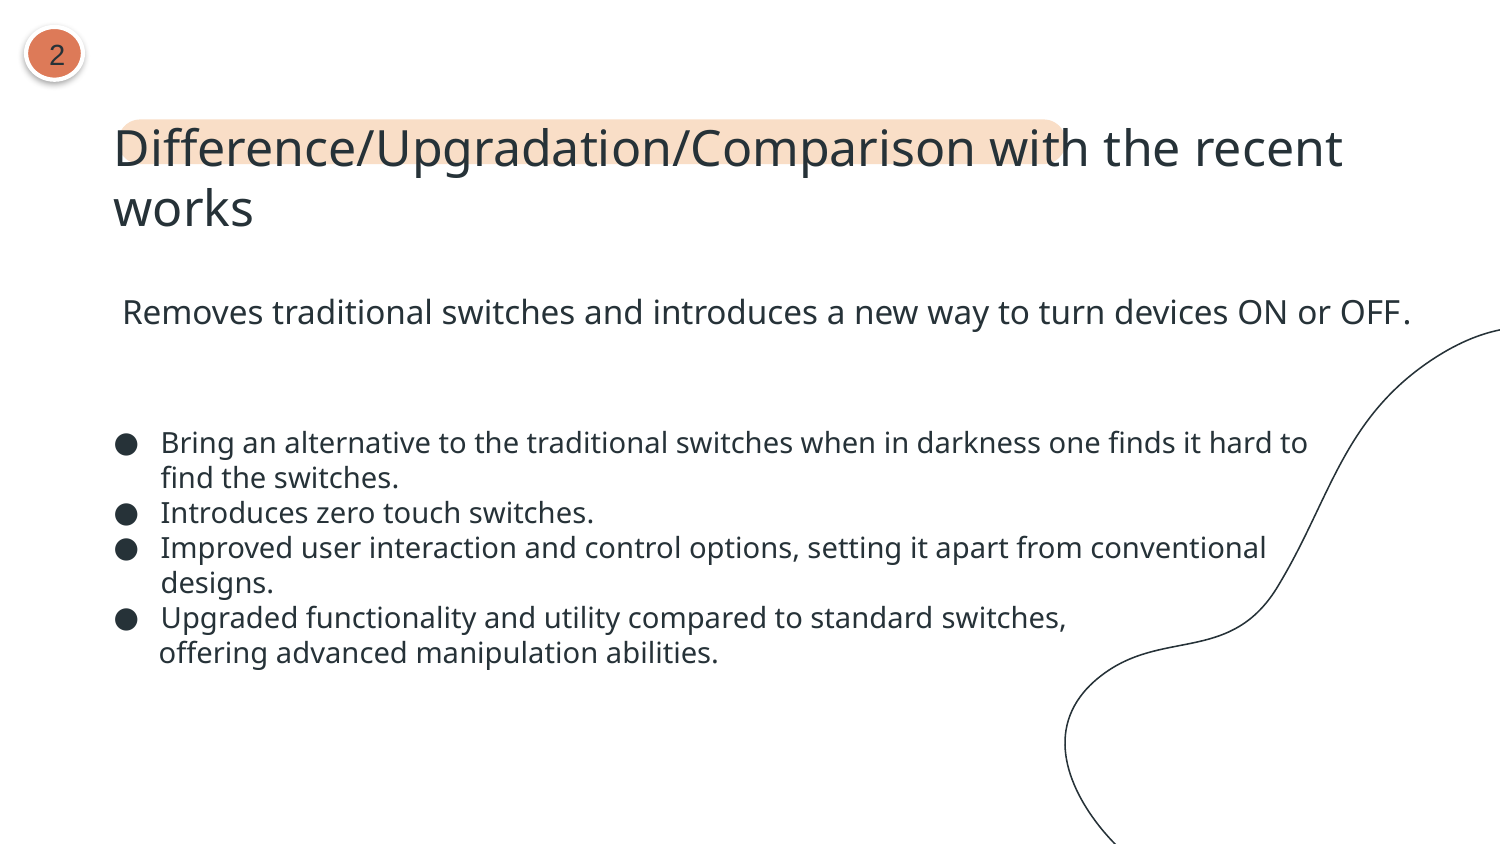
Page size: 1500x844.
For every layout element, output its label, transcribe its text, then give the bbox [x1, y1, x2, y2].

text_box Removes traditional switches and introduces a new way to turn devices ON or OFF. [107, 284, 1492, 339]
text_box 2 [23, 24, 86, 82]
title Difference/Upgradation/Comparison with the recent works [98, 101, 1500, 295]
list Bring an alternative to the traditional switches when in darkness one finds it hard to find the switches. Introduces zero touch switches. Improved user interaction and control options, setting it apart from conventional designs. Upgraded functionality and utility compared to standard switches, offering advanced manipulation abilities. [98, 409, 1345, 727]
